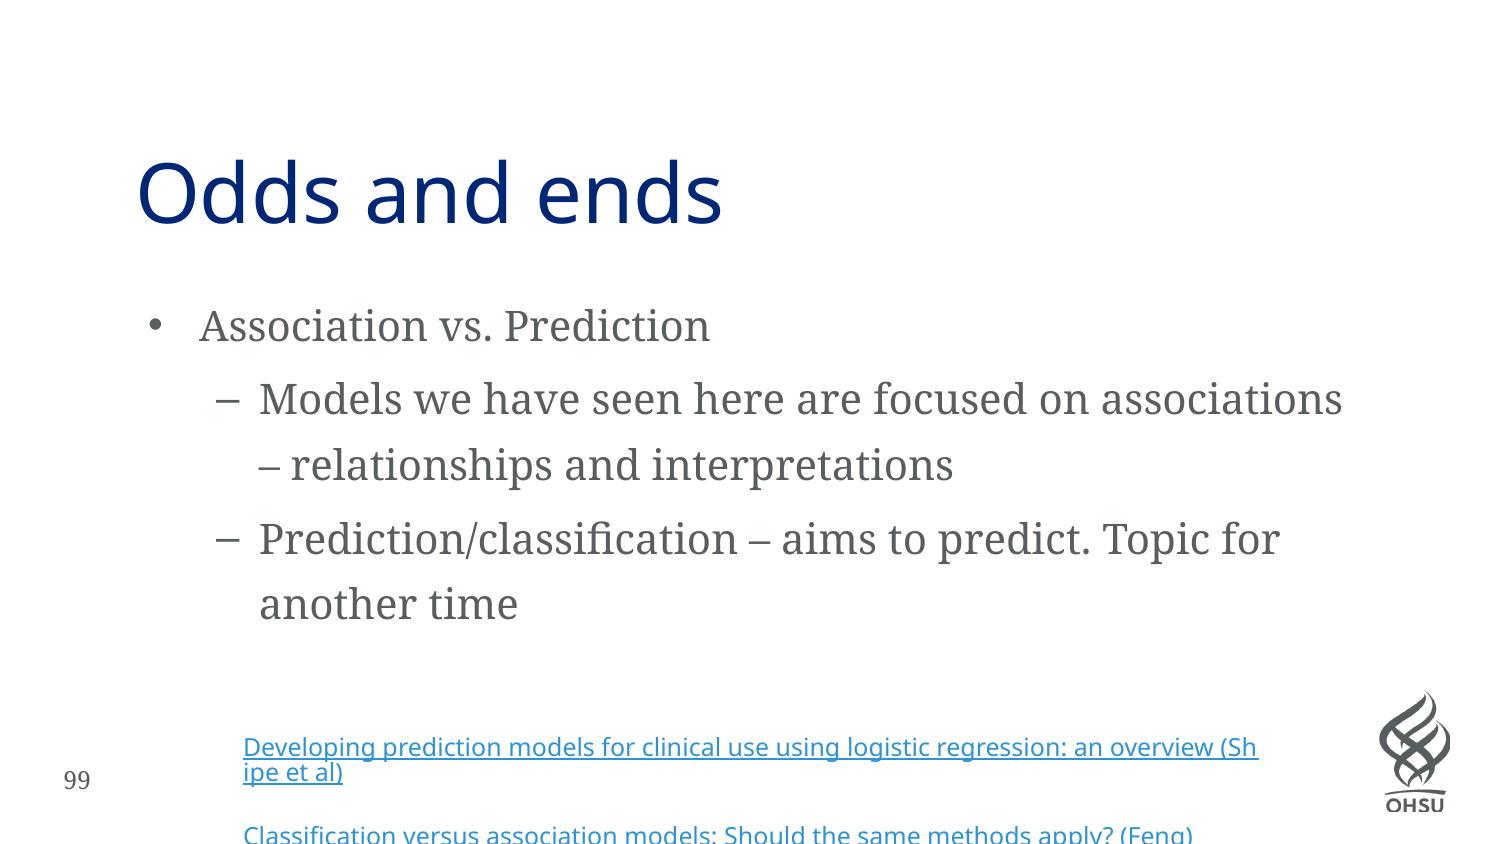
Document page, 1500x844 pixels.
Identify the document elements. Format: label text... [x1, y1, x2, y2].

list Association vs. Prediction Models we have seen here are focused on associations – relationships and interpretations Prediction/classification – aims to predict. Topic for another time [133, 276, 1369, 639]
text_box Developing prediction models for clinical use using logistic regression: an overview (Shipe et al) Classification versus association models: Should the same methods apply? (Feng) [228, 723, 1274, 837]
title Odds and ends [120, 120, 1356, 261]
